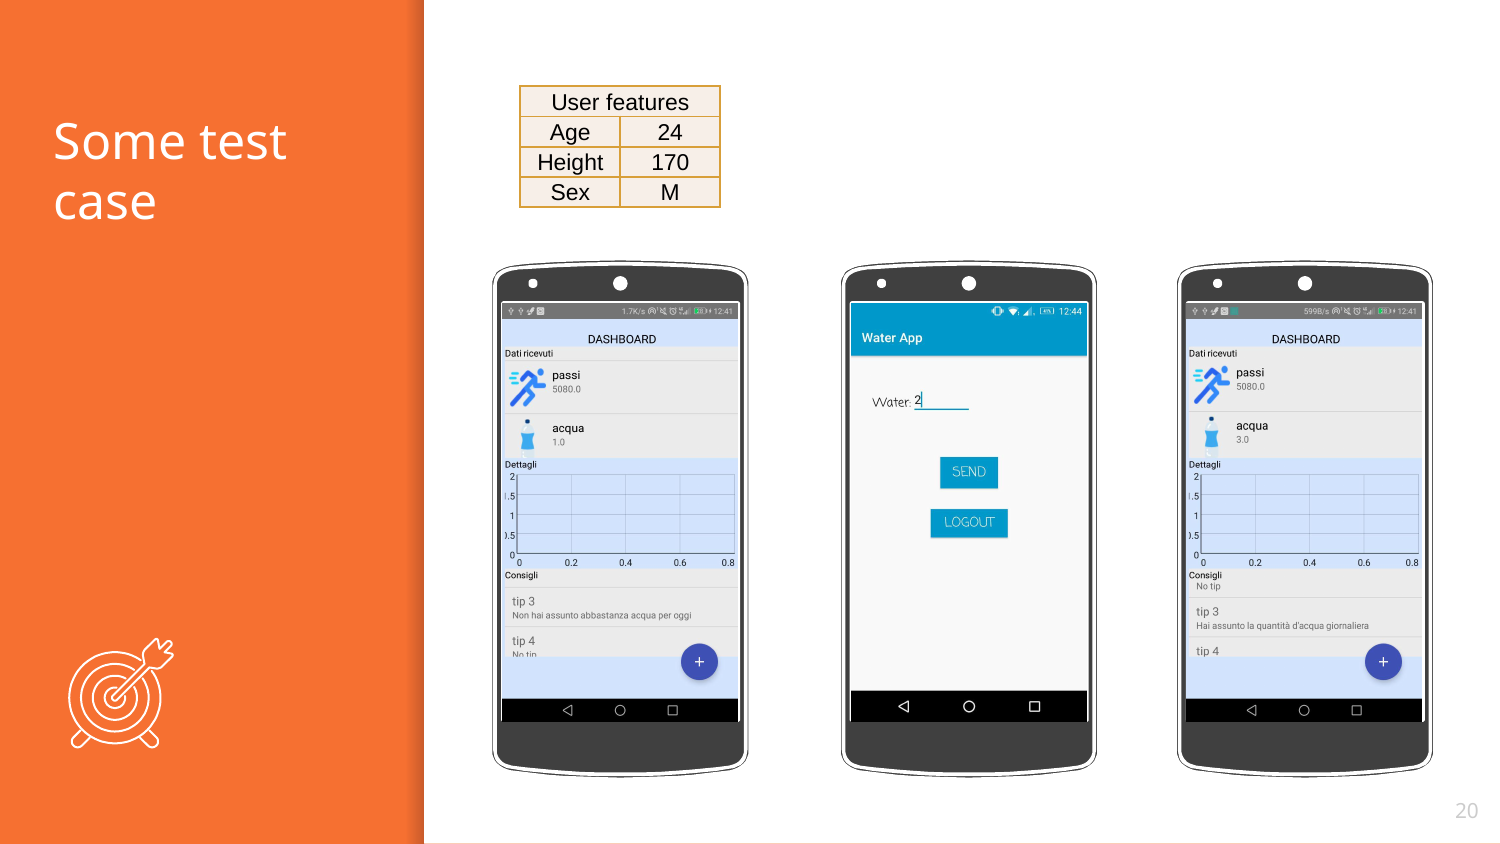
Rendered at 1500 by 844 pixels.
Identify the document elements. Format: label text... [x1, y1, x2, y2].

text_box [69, 638, 174, 748]
picture [850, 356, 1087, 722]
table_cell 170 [621, 148, 719, 176]
table_header User features [521, 87, 719, 116]
picture [502, 302, 739, 722]
title Some test case [38, 94, 375, 748]
slide_number 20 [1403, 779, 1494, 844]
picture [885, 336, 894, 342]
text_box [490, 258, 751, 780]
table_cell Sex [521, 178, 619, 206]
picture [863, 334, 872, 341]
picture [901, 336, 912, 343]
text_box [1175, 258, 1435, 780]
table_cell 24 [621, 117, 719, 146]
picture [1009, 307, 1017, 314]
table_cell M [621, 178, 719, 206]
table_cell Age [521, 117, 619, 146]
picture [913, 336, 920, 344]
table_cell Height [521, 148, 619, 176]
text_box [839, 258, 1099, 780]
picture [1186, 302, 1422, 722]
